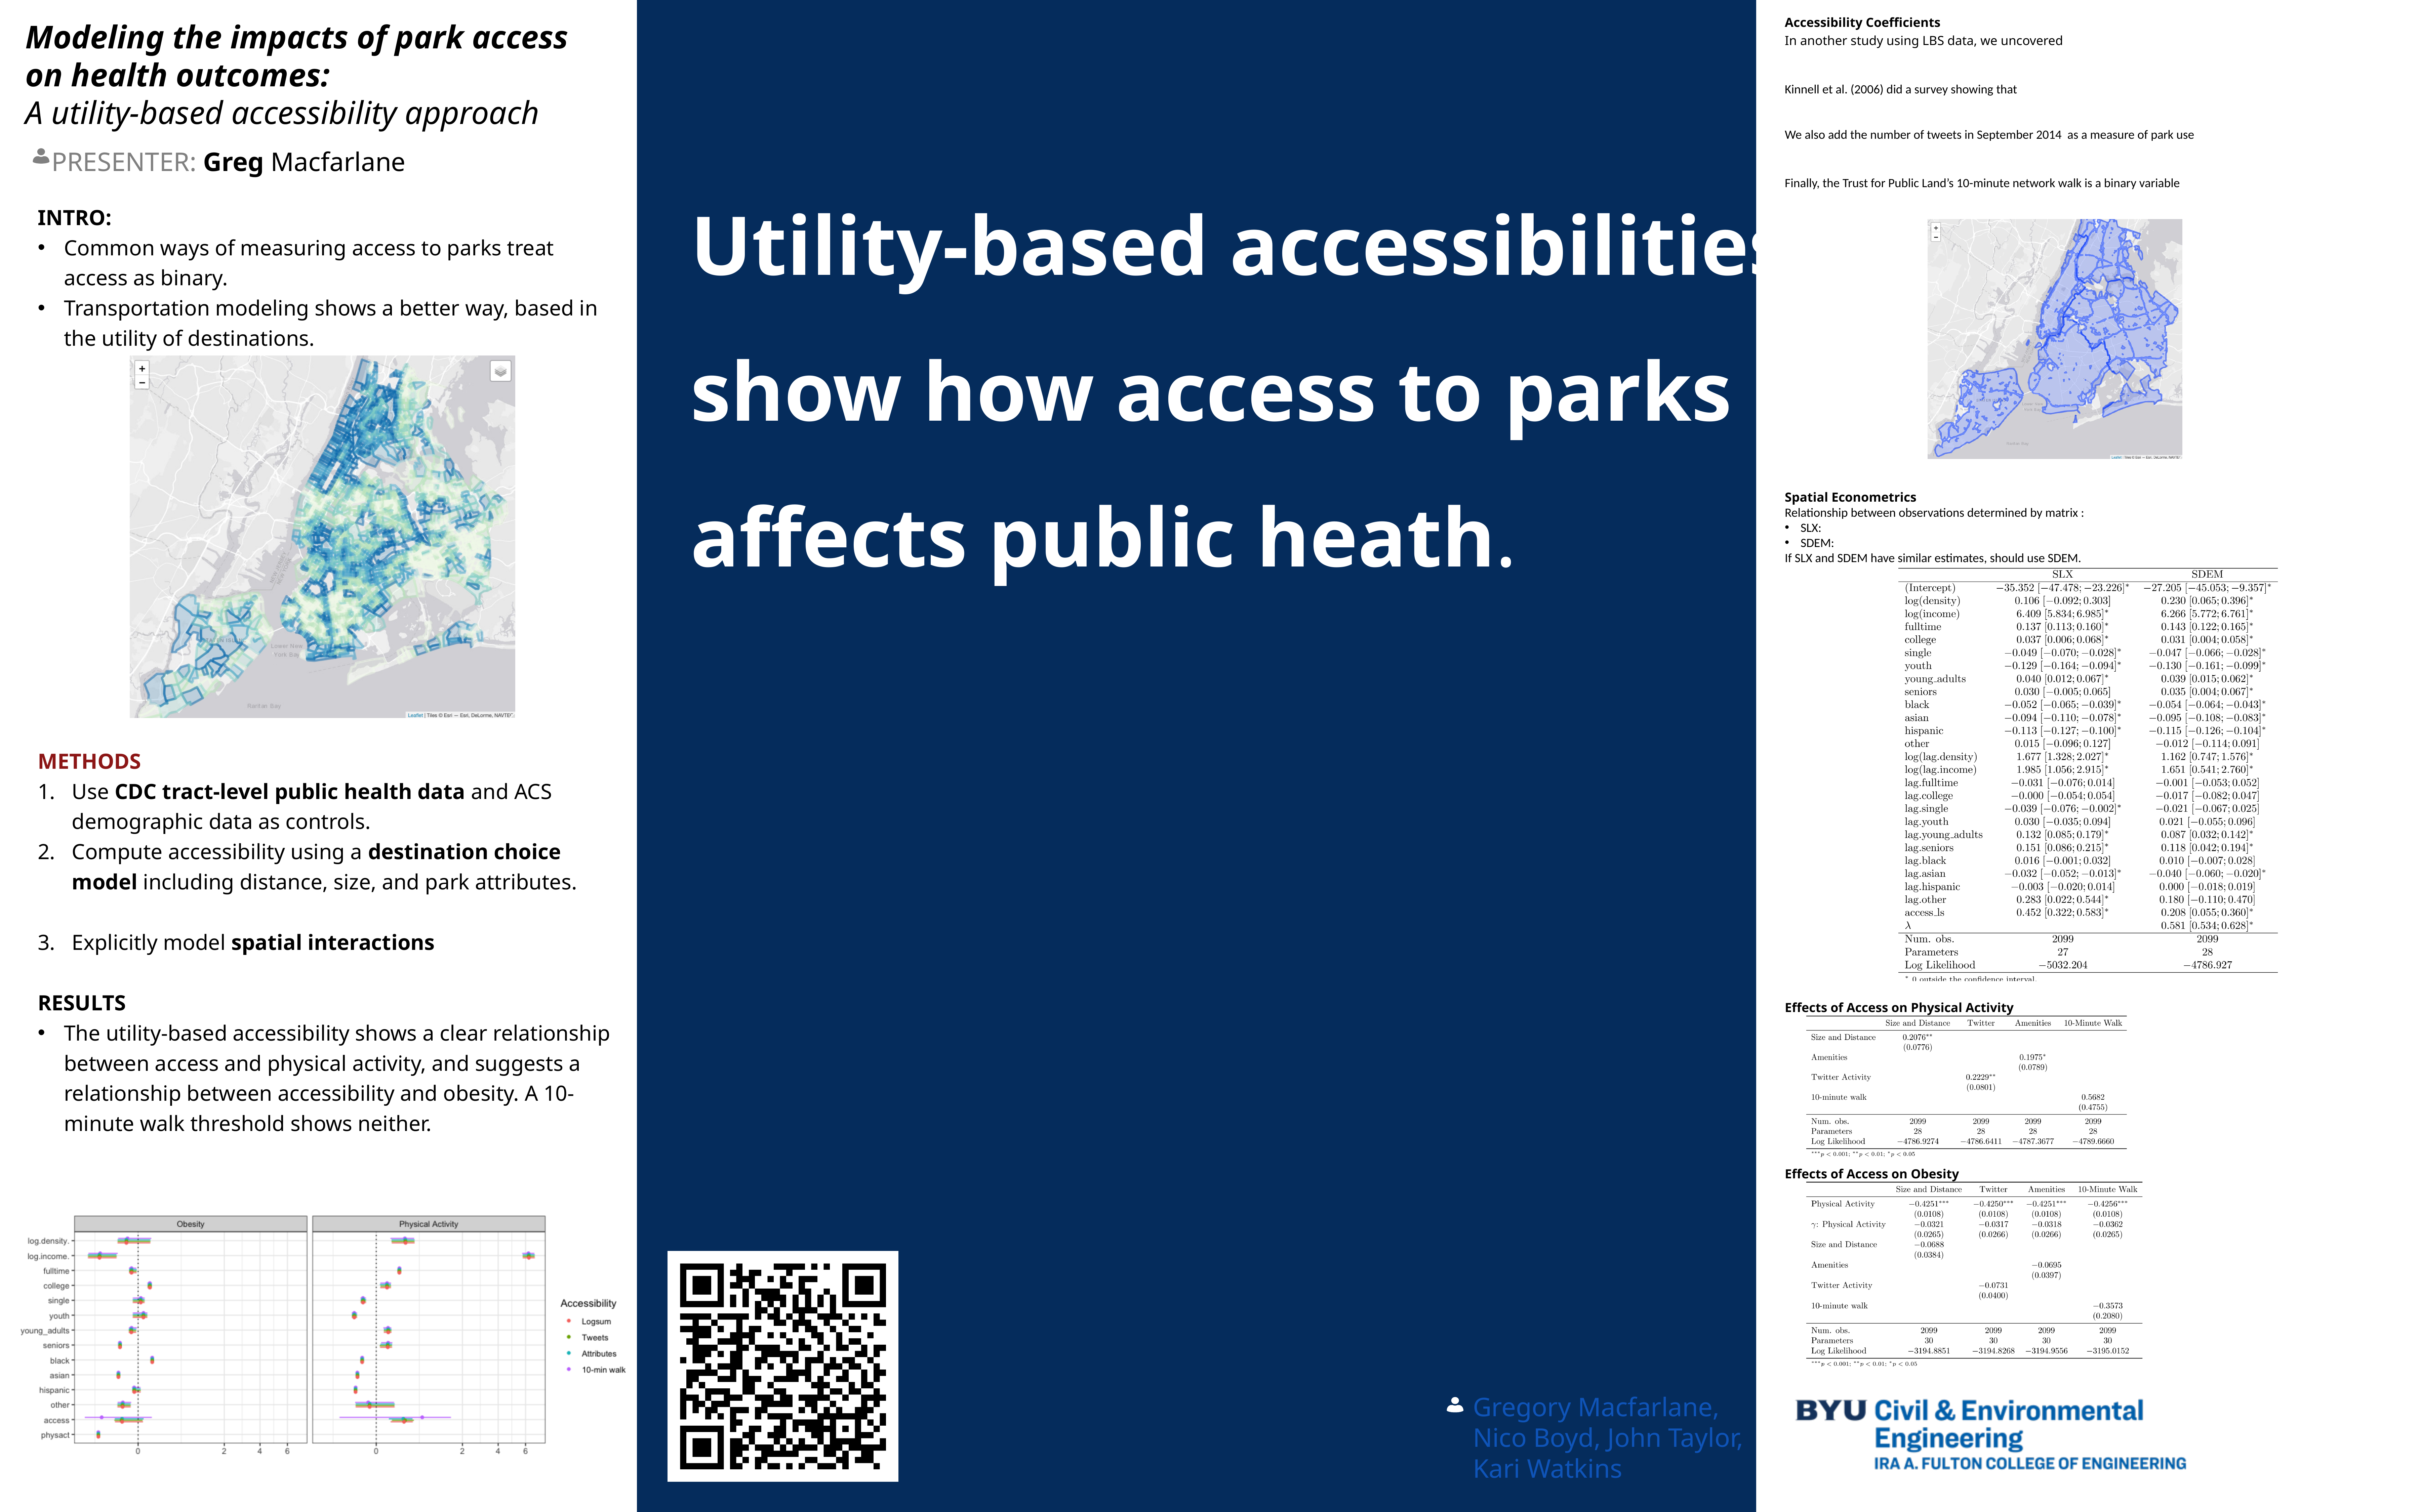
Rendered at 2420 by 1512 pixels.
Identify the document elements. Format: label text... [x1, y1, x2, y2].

picture [1756, 1387, 2211, 1485]
picture [1927, 219, 2182, 459]
text_box Effects of Access on Physical Activity [1780, 994, 2396, 1017]
text_box Non-Cognitive Predictors of Student Success: A Predictive Validity Comparison Between Domestic and International Students [1756, 0, 2420, 1512]
picture [4, 1211, 636, 1473]
text_box Gregory Macfarlane, Nico Boyd, John Taylor, Kari Watkins [1468, 1388, 1756, 1485]
picture [1898, 568, 2278, 981]
text_box [1451, 1397, 1459, 1404]
text_box [1447, 1405, 1463, 1413]
text_box Modeling the impacts of park access on health outcomes: A utility-based accessibility approach [21, 14, 617, 133]
title Utility-based accessibilities show how access to parks affects public heath. [685, 142, 1879, 716]
picture [1806, 1015, 2127, 1157]
picture [1806, 1182, 2143, 1367]
text_box [37, 148, 45, 156]
picture [130, 355, 515, 718]
text_box [33, 156, 46, 164]
text_box Effects of Access on Obesity [1780, 1160, 2396, 1184]
picture [668, 1251, 898, 1482]
text_box PRESENTER: Greg Macfarlane [46, 137, 411, 179]
text_box Non-Cognitive Predictors of Student Success: A Predictive Validity Comparison Between Domestic and International Students [0, 0, 637, 1512]
